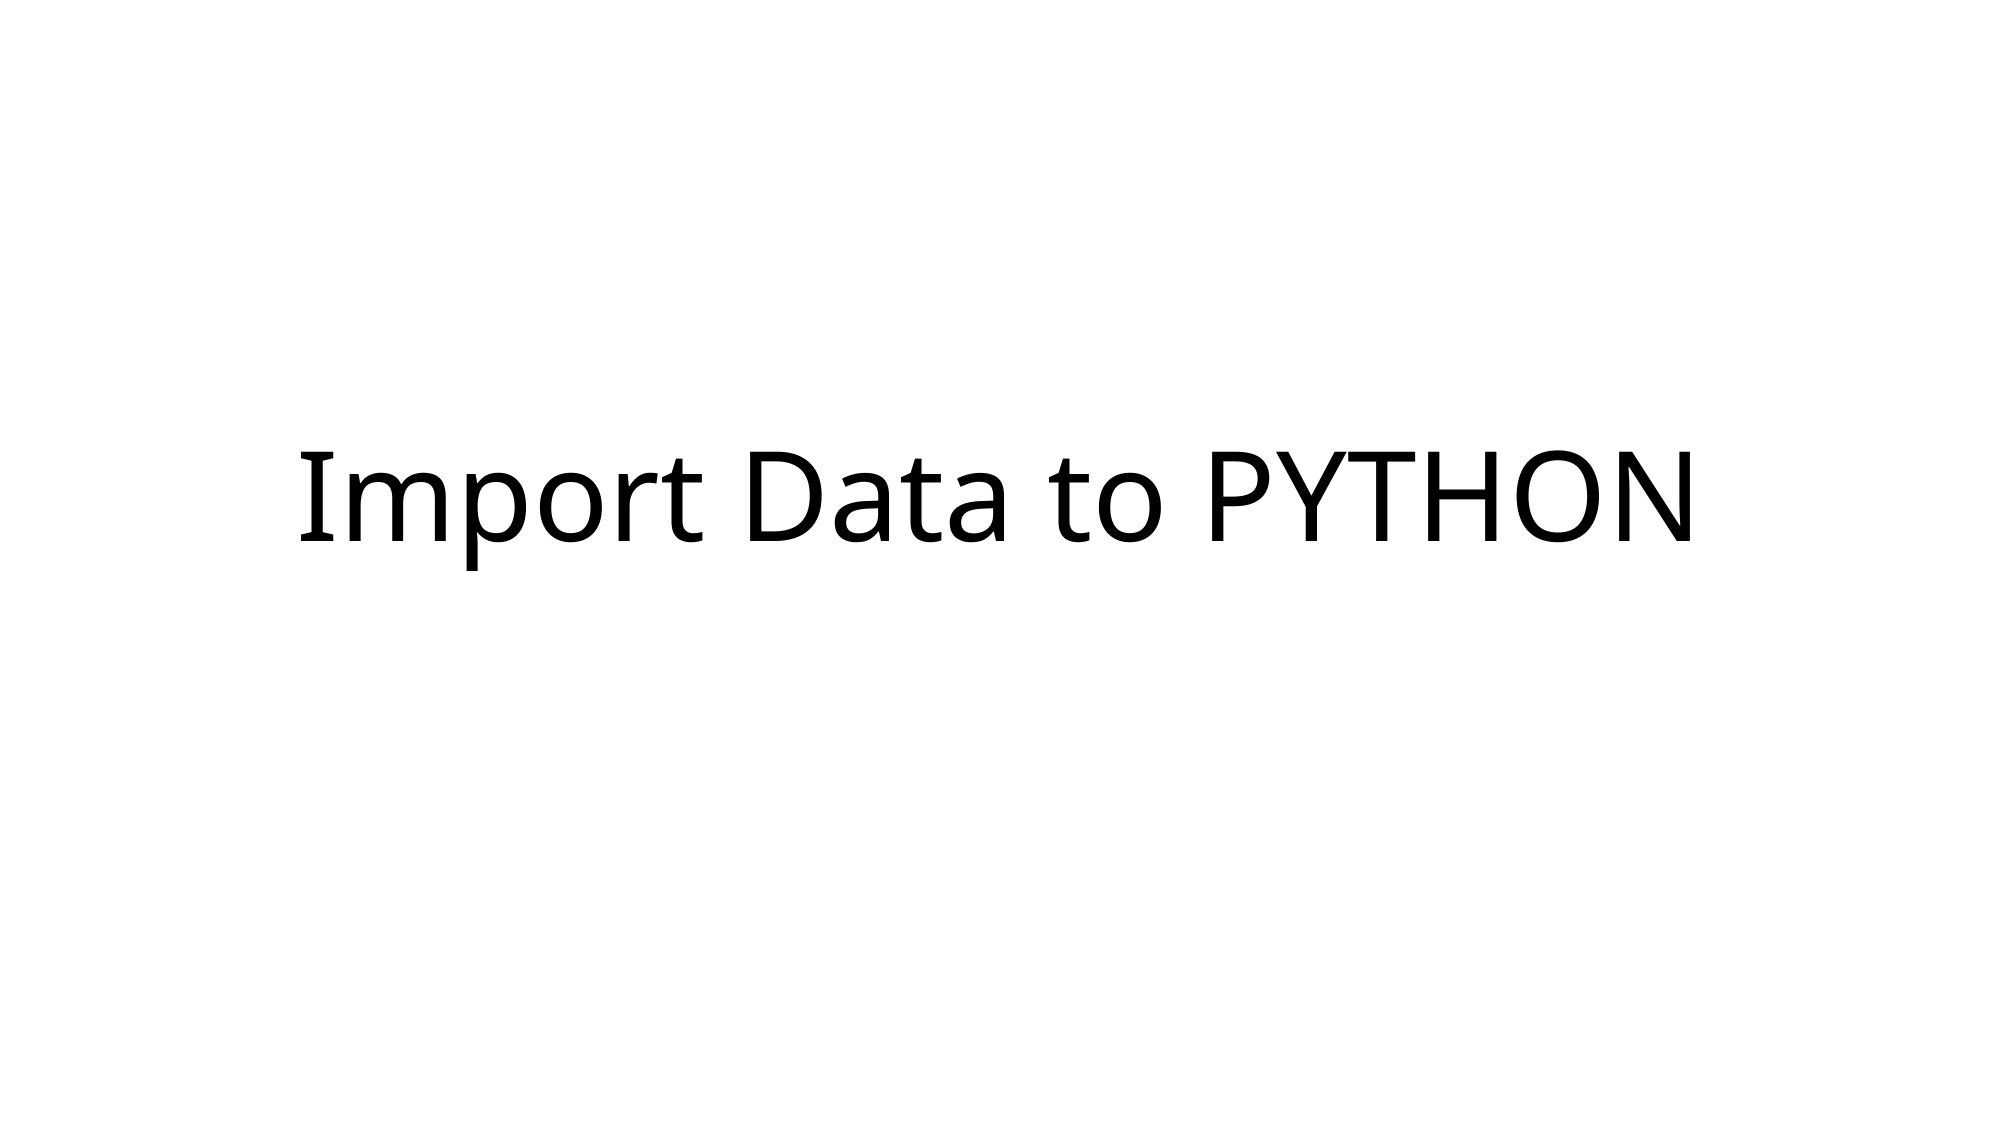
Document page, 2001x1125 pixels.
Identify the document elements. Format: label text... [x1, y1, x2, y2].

title Import Data to PYTHON [249, 184, 1750, 576]
